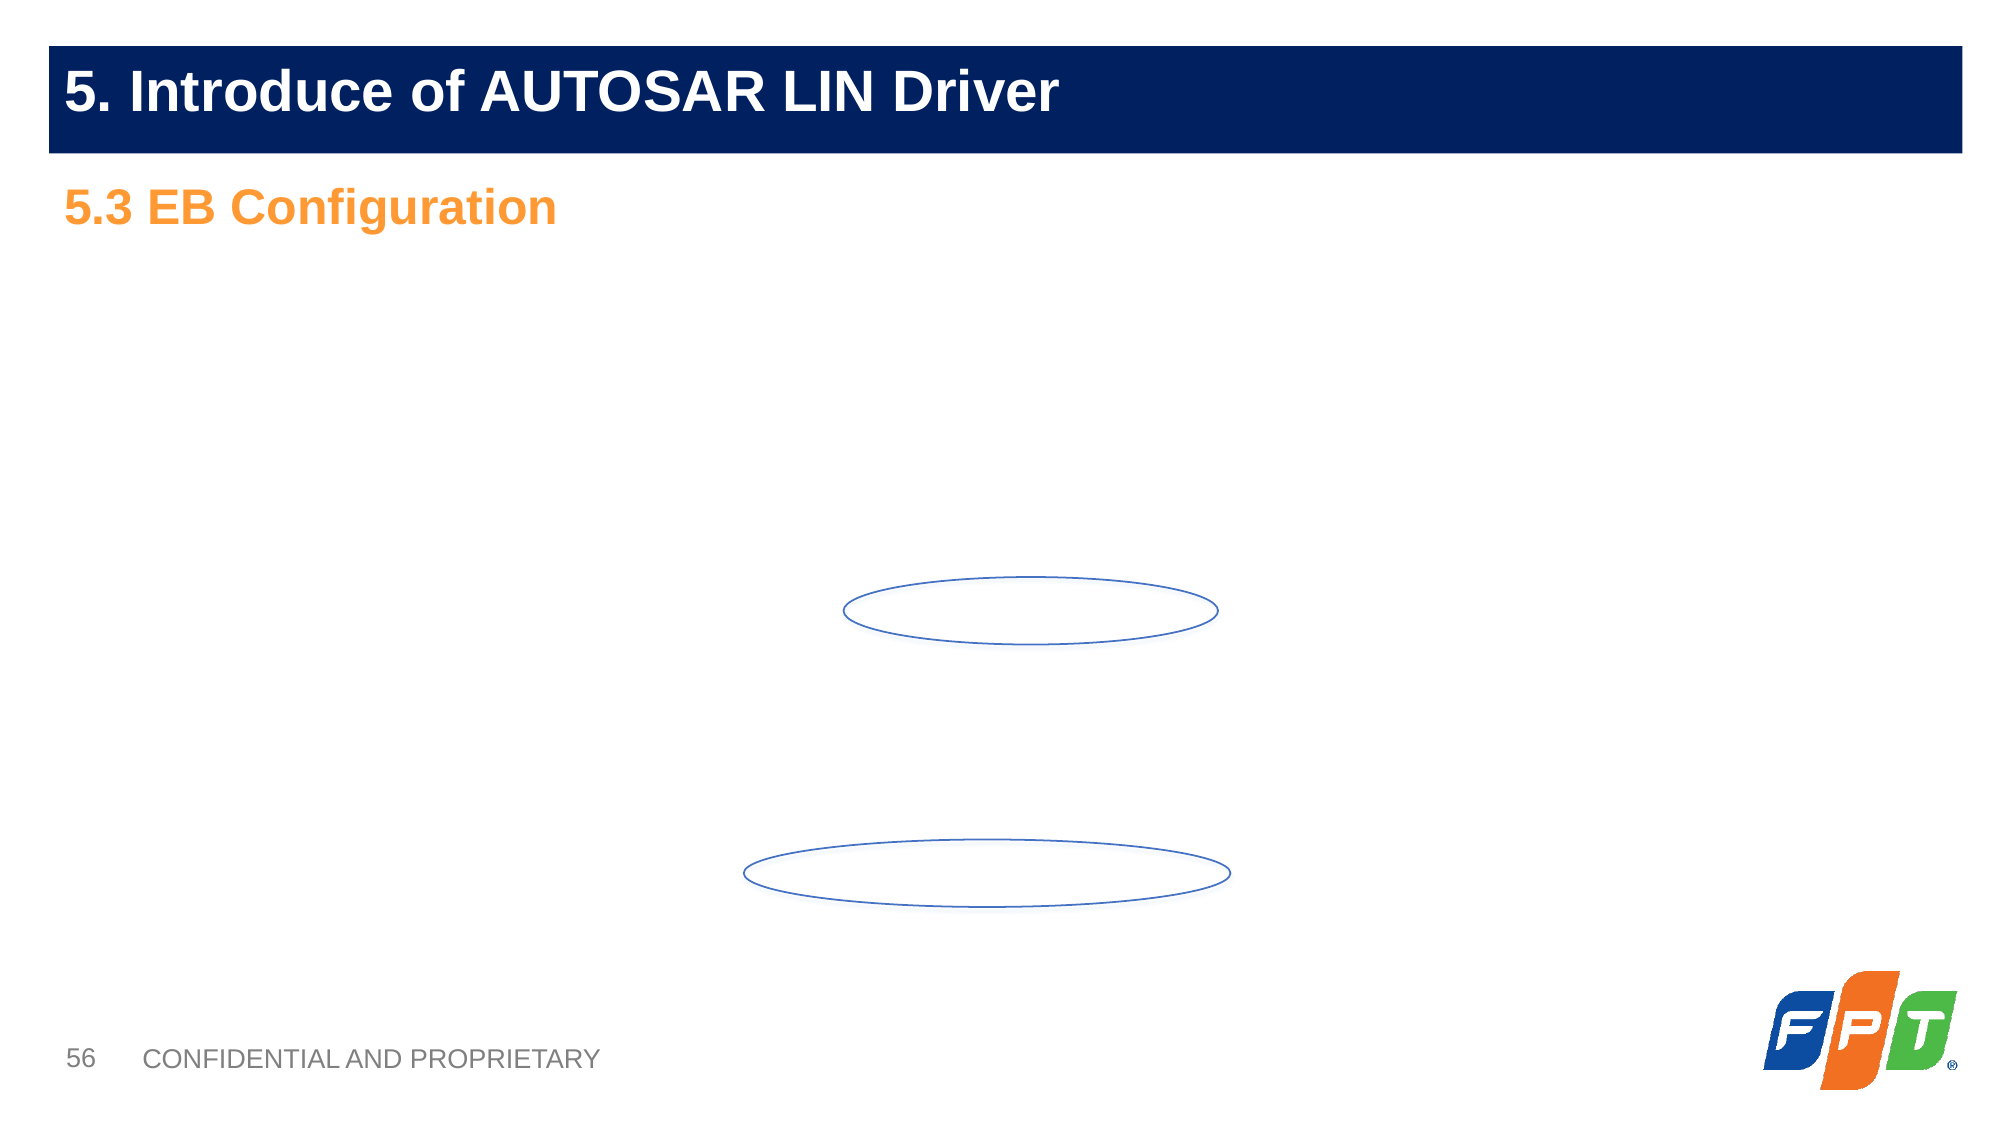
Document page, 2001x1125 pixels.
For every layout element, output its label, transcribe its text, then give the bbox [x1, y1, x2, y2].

picture [1760, 970, 1958, 1091]
list 5.3 EB Configuration [49, 167, 1960, 933]
picture [276, 248, 1735, 982]
